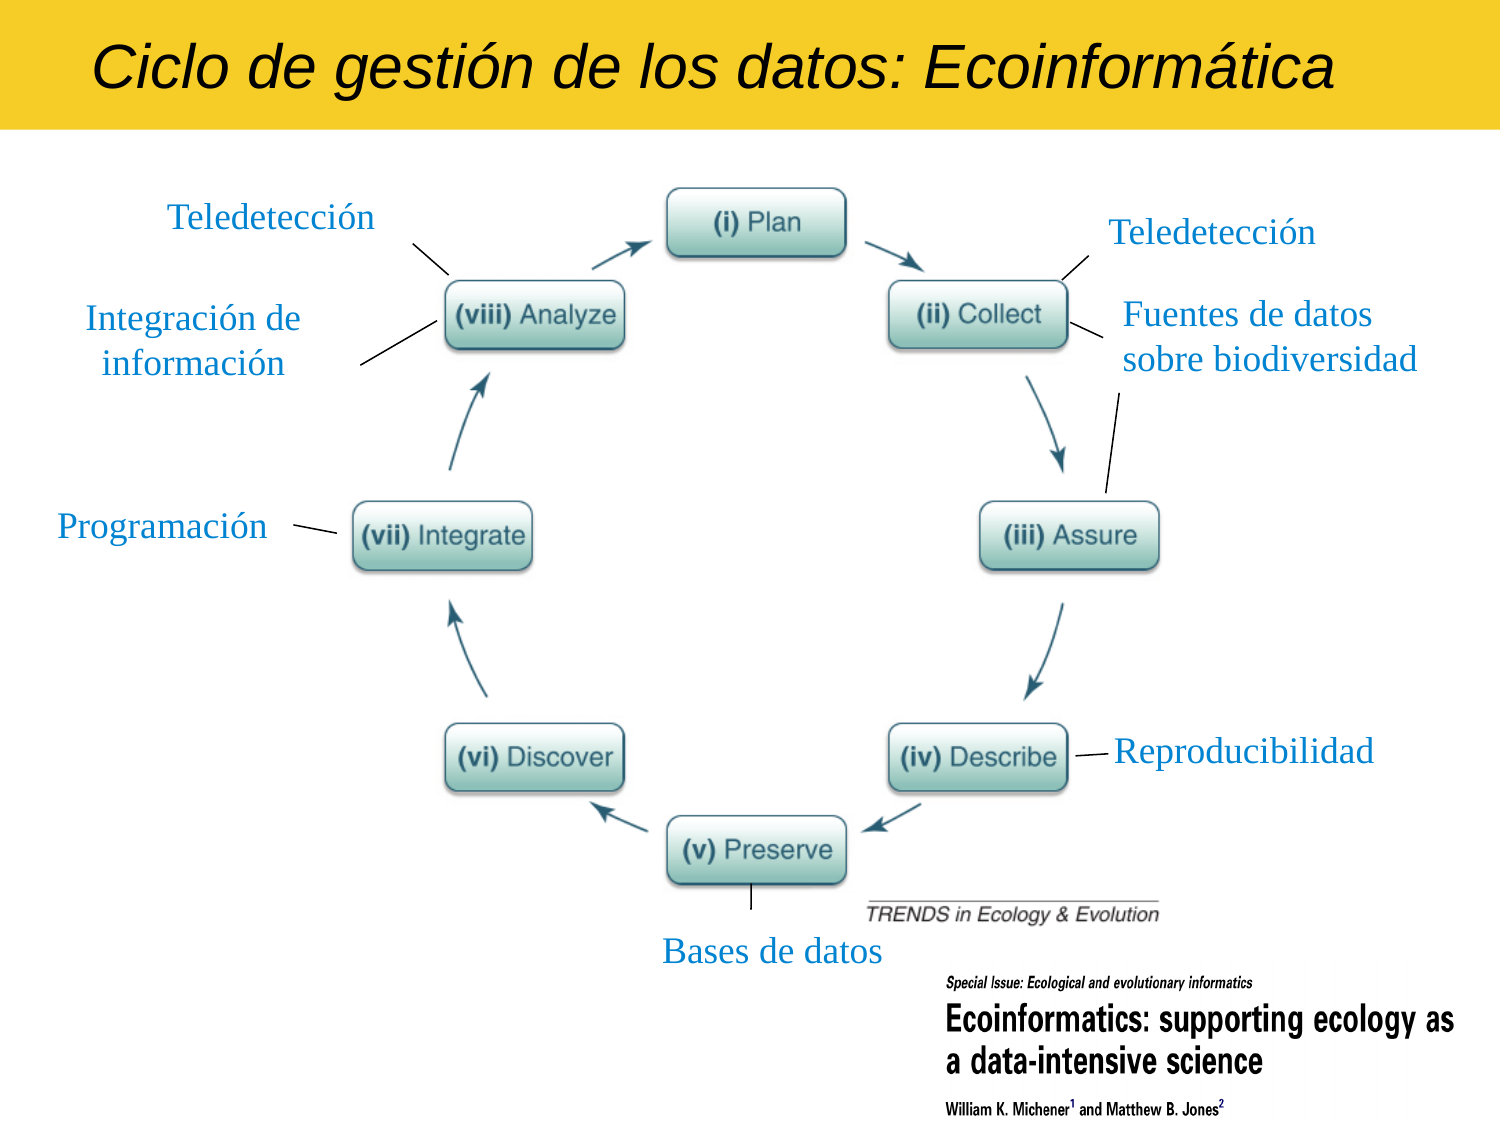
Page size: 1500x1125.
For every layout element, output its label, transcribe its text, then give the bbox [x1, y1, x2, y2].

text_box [1105, 392, 1120, 494]
text_box Programación [31, 493, 294, 557]
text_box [1061, 199, 1356, 281]
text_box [605, 883, 931, 1025]
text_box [1069, 281, 1441, 345]
picture [941, 957, 1470, 1123]
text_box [1075, 718, 1411, 831]
text_box Integración de información [0, 285, 331, 345]
text_box Teledetección [77, 184, 331, 244]
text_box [412, 243, 449, 276]
picture [336, 178, 1176, 938]
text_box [293, 524, 338, 534]
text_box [360, 320, 438, 366]
